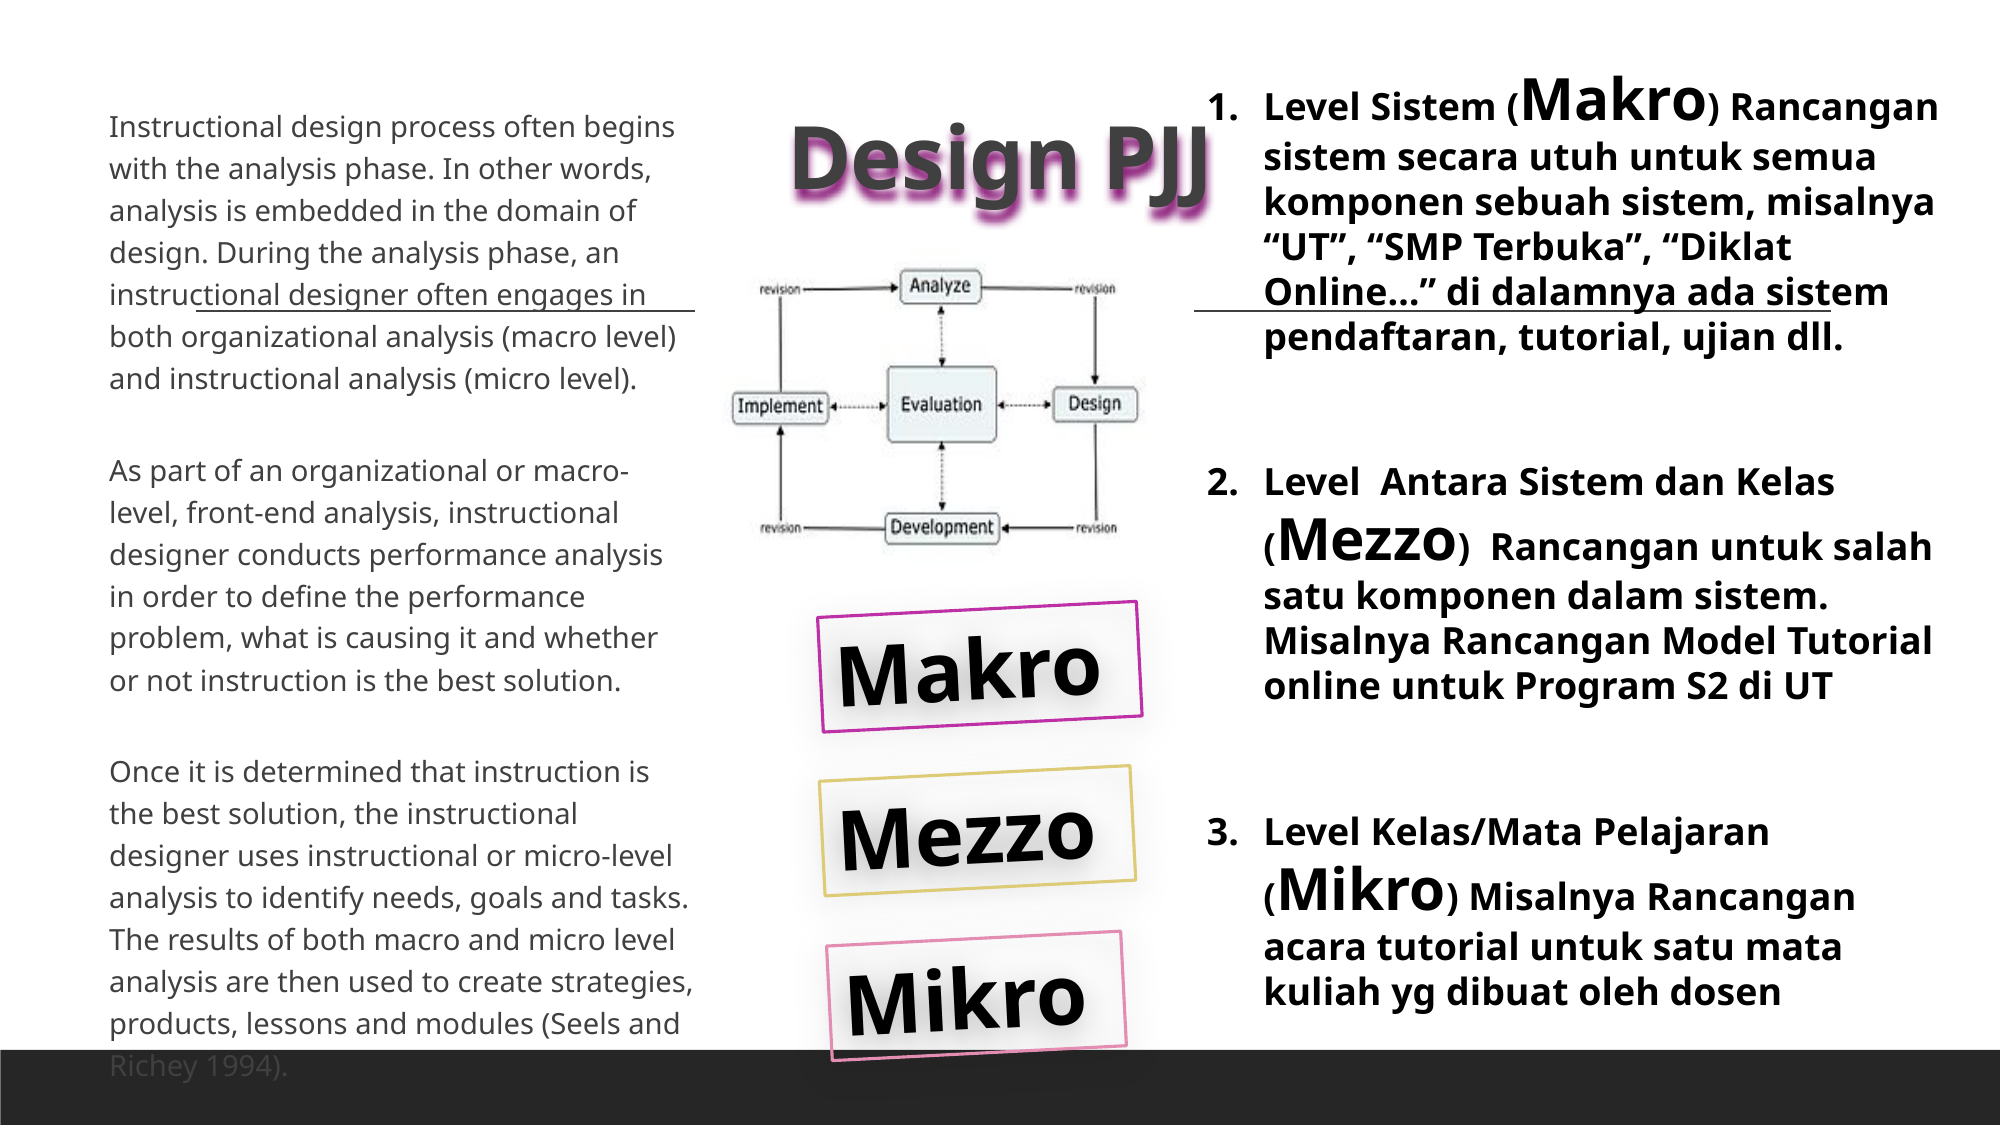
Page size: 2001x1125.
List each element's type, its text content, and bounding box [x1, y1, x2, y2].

picture [695, 245, 1193, 572]
text_box Mezzo [819, 765, 1136, 896]
text_box Makro [817, 601, 1143, 733]
text_box Mikro [826, 931, 1127, 1061]
text_box Level Sistem (Makro) Rancangan sistem secara utuh untuk semua komponen sebuah sistem, misalnya “UT”, “SMP Terbuka”, “Diklat Online…” di dalamnya ada sistem pendaftaran, tutorial, ujian dll. Level Antara Sistem dan Kelas (Mezzo) Rancangan untuk salah satu komponen dalam sistem. Misalnya Rancangan Model Tutorial online untuk Program S2 di UT Level Kelas/Mata Pelajaran (Mikro) Misalnya Rancangan acara tutorial untuk satu mata kuliah yg dibuat oleh dosen [1192, 55, 1966, 1020]
list Instructional design process often begins with the analysis phase. In other words, analysis is embedded in the domain of design. During the analysis phase, an instructional designer often engages in both organizational analysis (macro level) and instructional analysis (micro level). As part of an organizational or macro-level, front-end analysis, instructional designer conducts performance analysis in order to define the performance problem, what is causing it and whether or not instruction is the best solution. Once it is determined that instruction is the best solution, the instructional designer uses instructional or micro-level analysis to identify needs, goals and tasks. The results of both macro and micro level analysis are then used to create strategies, products, lessons and modules (Seels and Richey 1994). [94, 94, 697, 950]
title Design PJJ [137, 59, 1192, 216]
